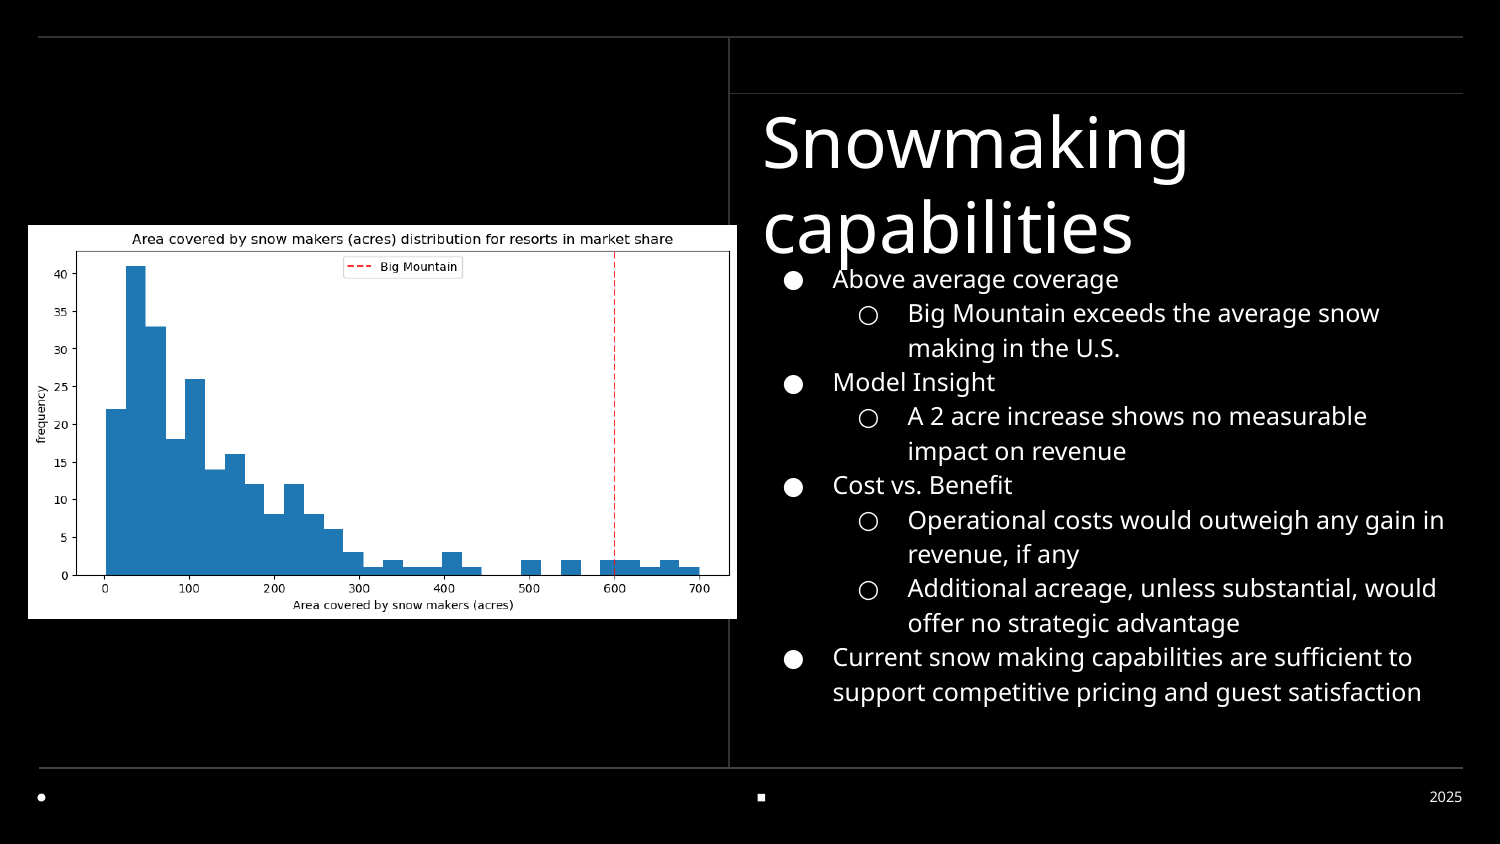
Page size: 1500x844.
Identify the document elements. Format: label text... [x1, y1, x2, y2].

list Above average coverage Big Mountain exceeds the average snow making in the U.S. Model Insight A 2 acre increase shows no measurable impact on revenue Cost vs. Benefit Operational costs would outweigh any gain in revenue, if any Additional acreage, unless substantial, would offer no strategic advantage Current snow making capabilities are sufficient to support competitive pricing and guest satisfaction [757, 295, 1462, 722]
title Snowmaking capabilities [762, 97, 1457, 311]
picture [28, 224, 737, 619]
subtitle 2025 [1125, 768, 1463, 806]
